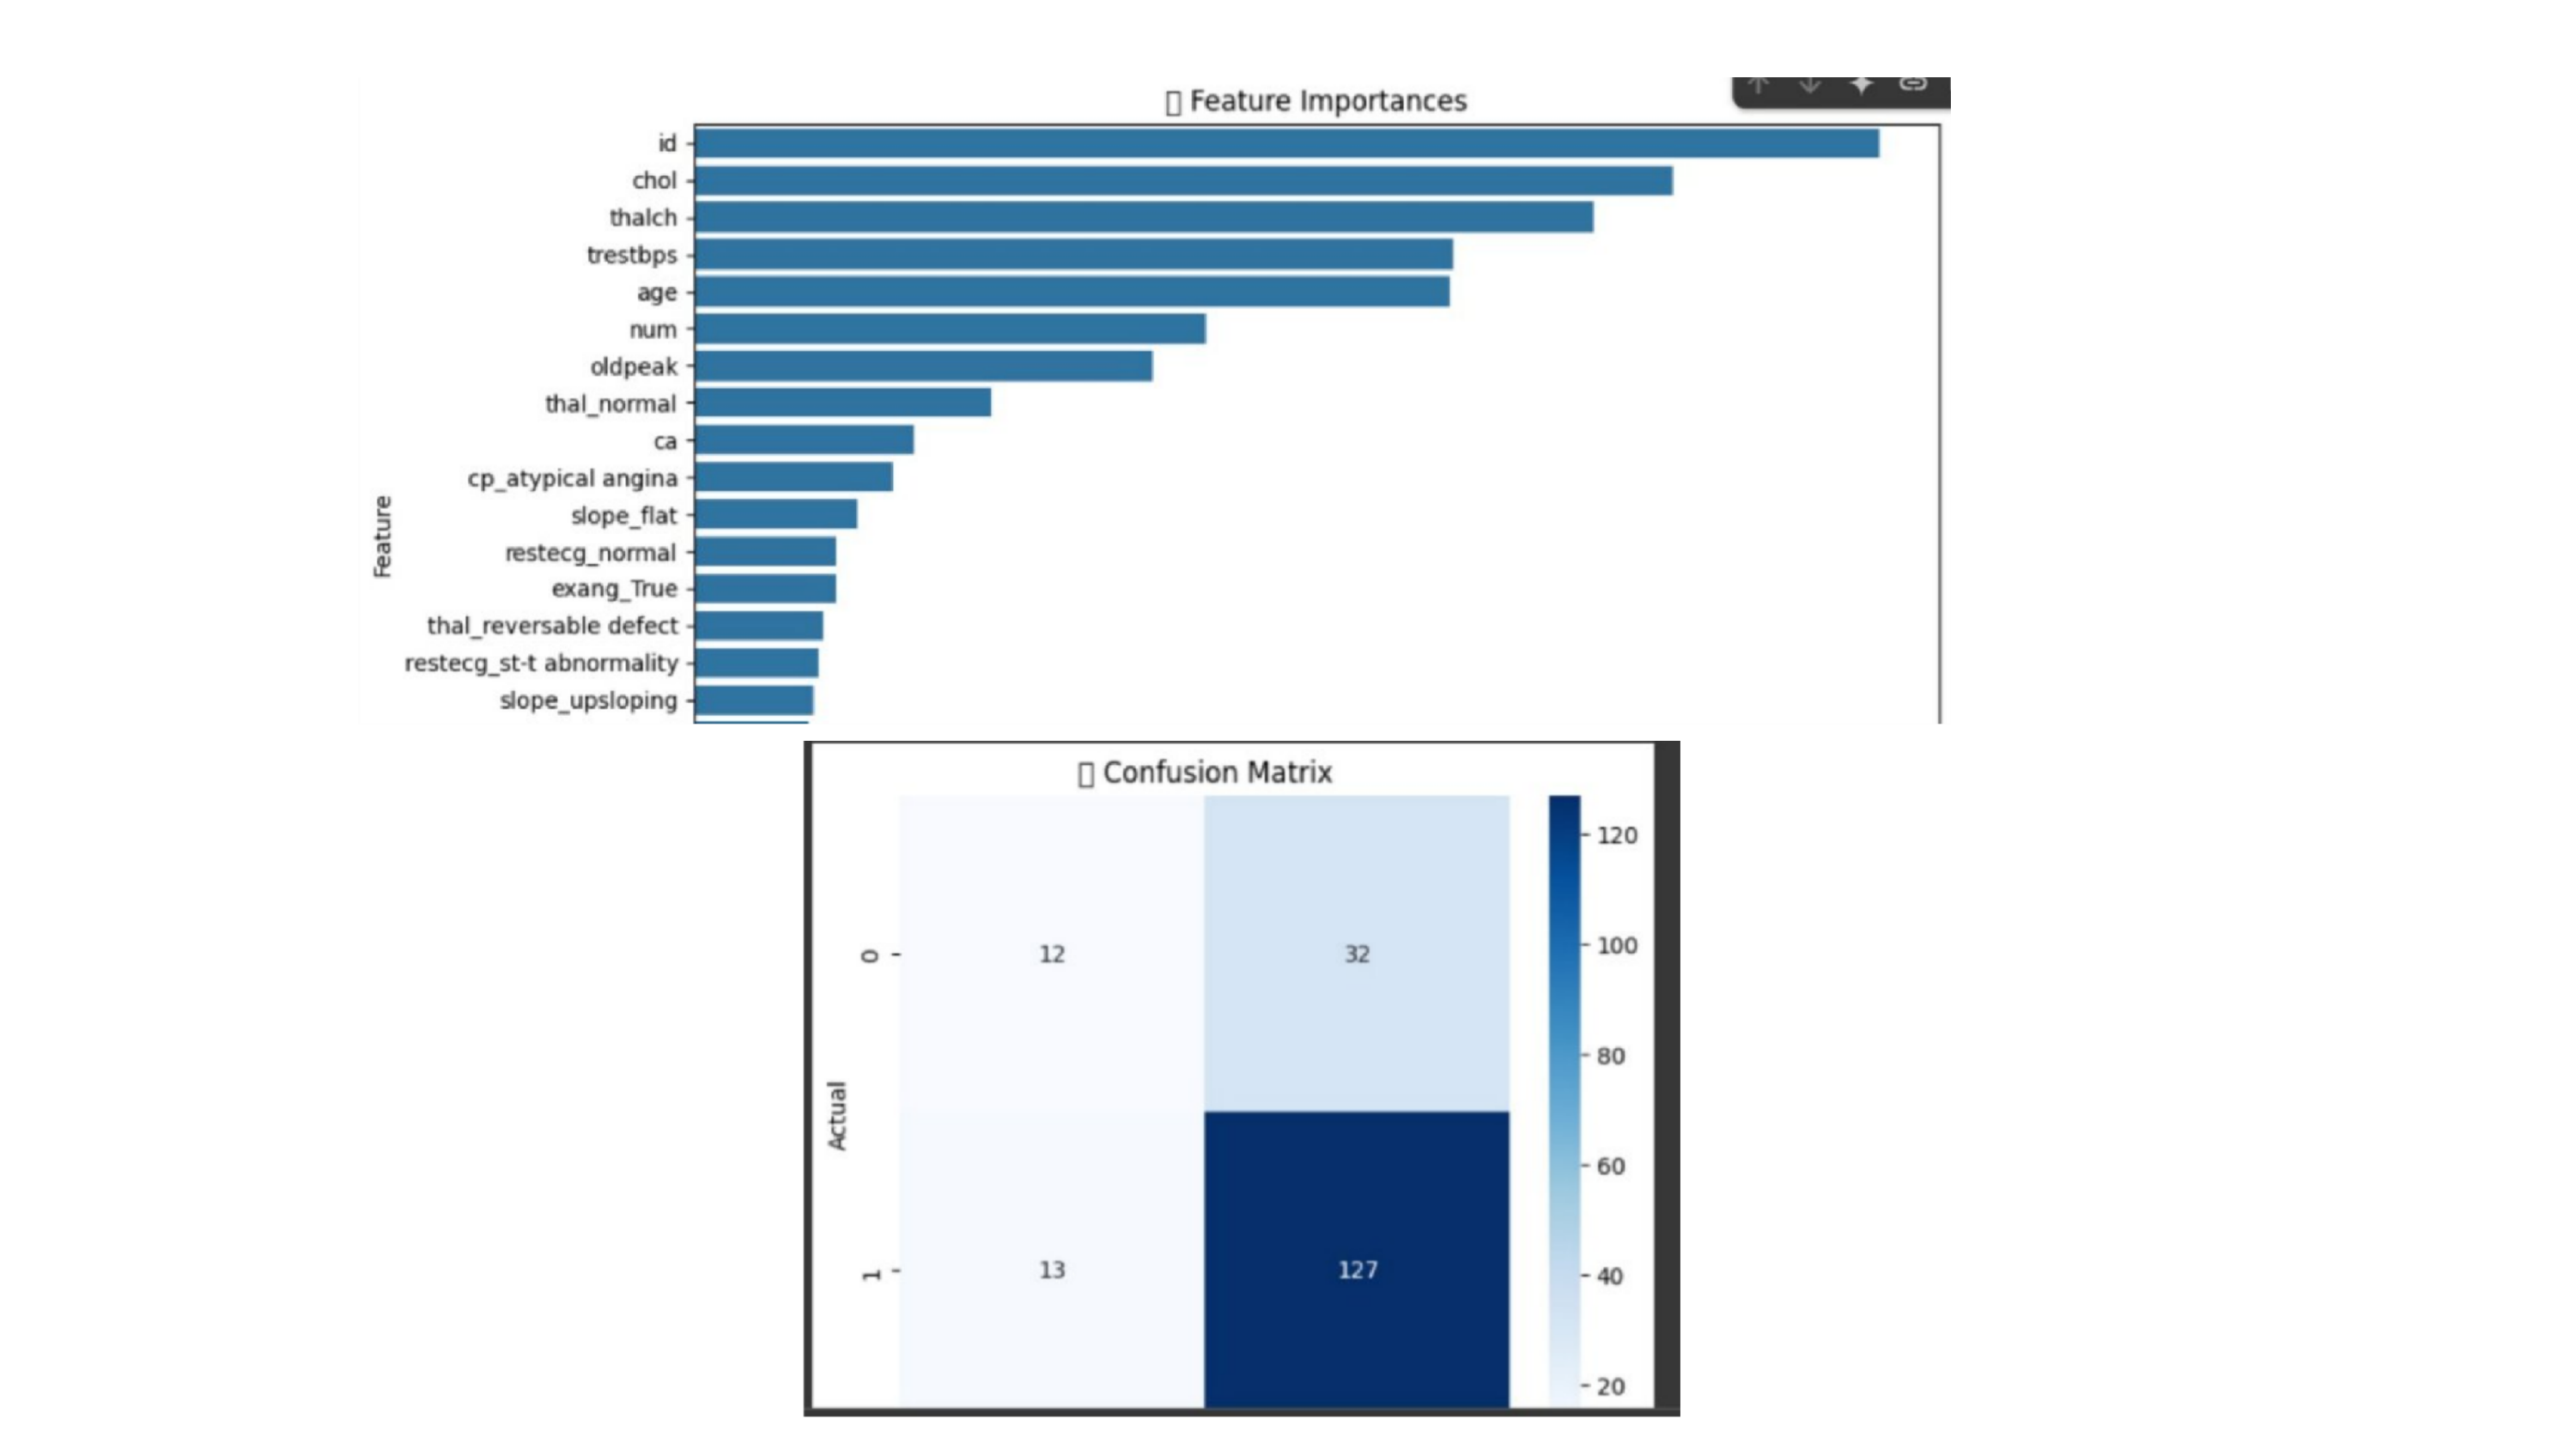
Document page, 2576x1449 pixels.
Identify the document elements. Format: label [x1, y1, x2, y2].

picture [803, 740, 1681, 1417]
picture [358, 77, 1951, 724]
